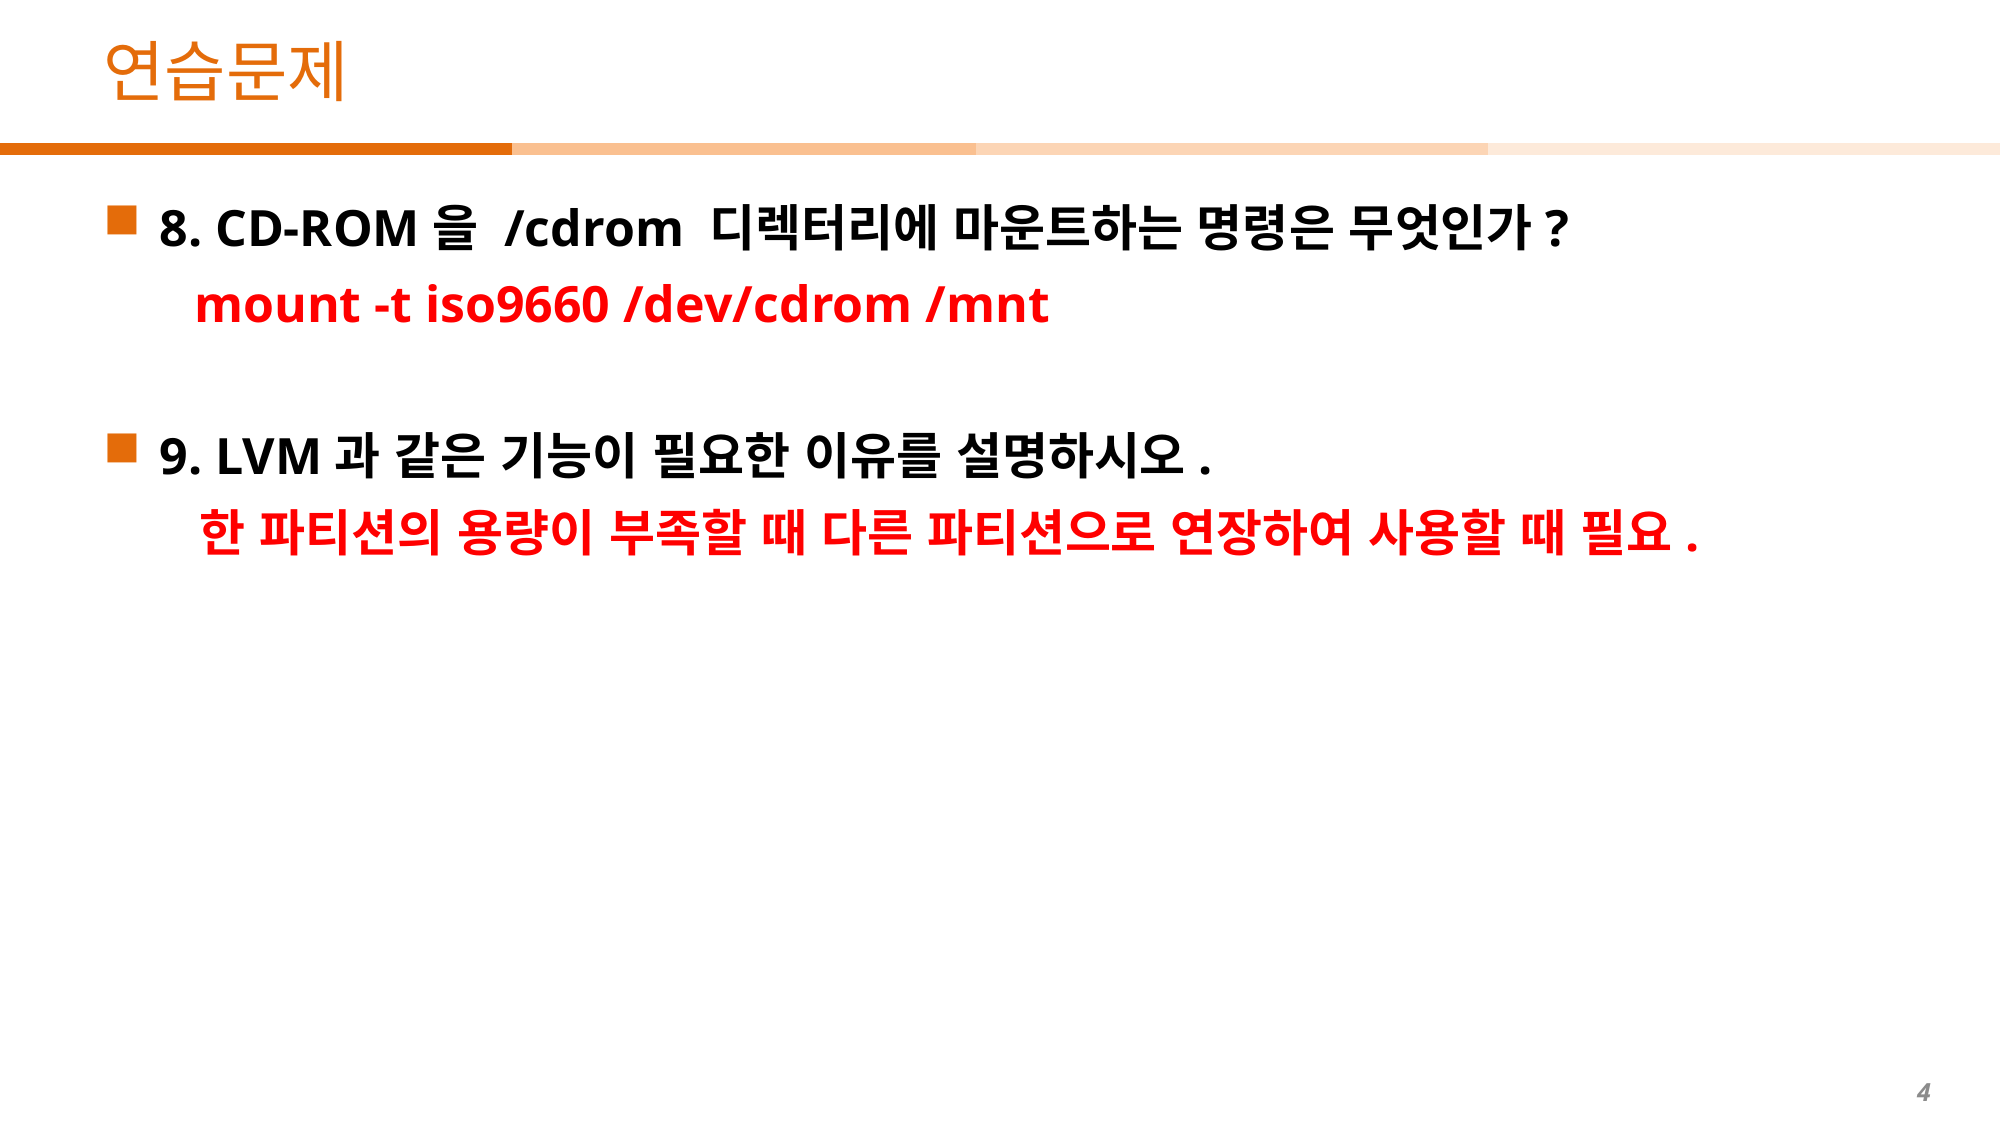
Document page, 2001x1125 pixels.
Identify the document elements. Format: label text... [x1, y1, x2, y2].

title 연습문제 [88, 18, 1920, 122]
list 8. CD-ROM을 /cdrom 디렉터리에 마운트하는 명령은 무엇인가? mount -t iso9660 /dev/cdrom /mnt 9. LVM과 같은 기능이 필요한 이유를 설명하시오. 한 파티션의 용량이 부족할 때 다른 파티션으로 연장하여 사용할 때 필요. [88, 176, 1920, 587]
